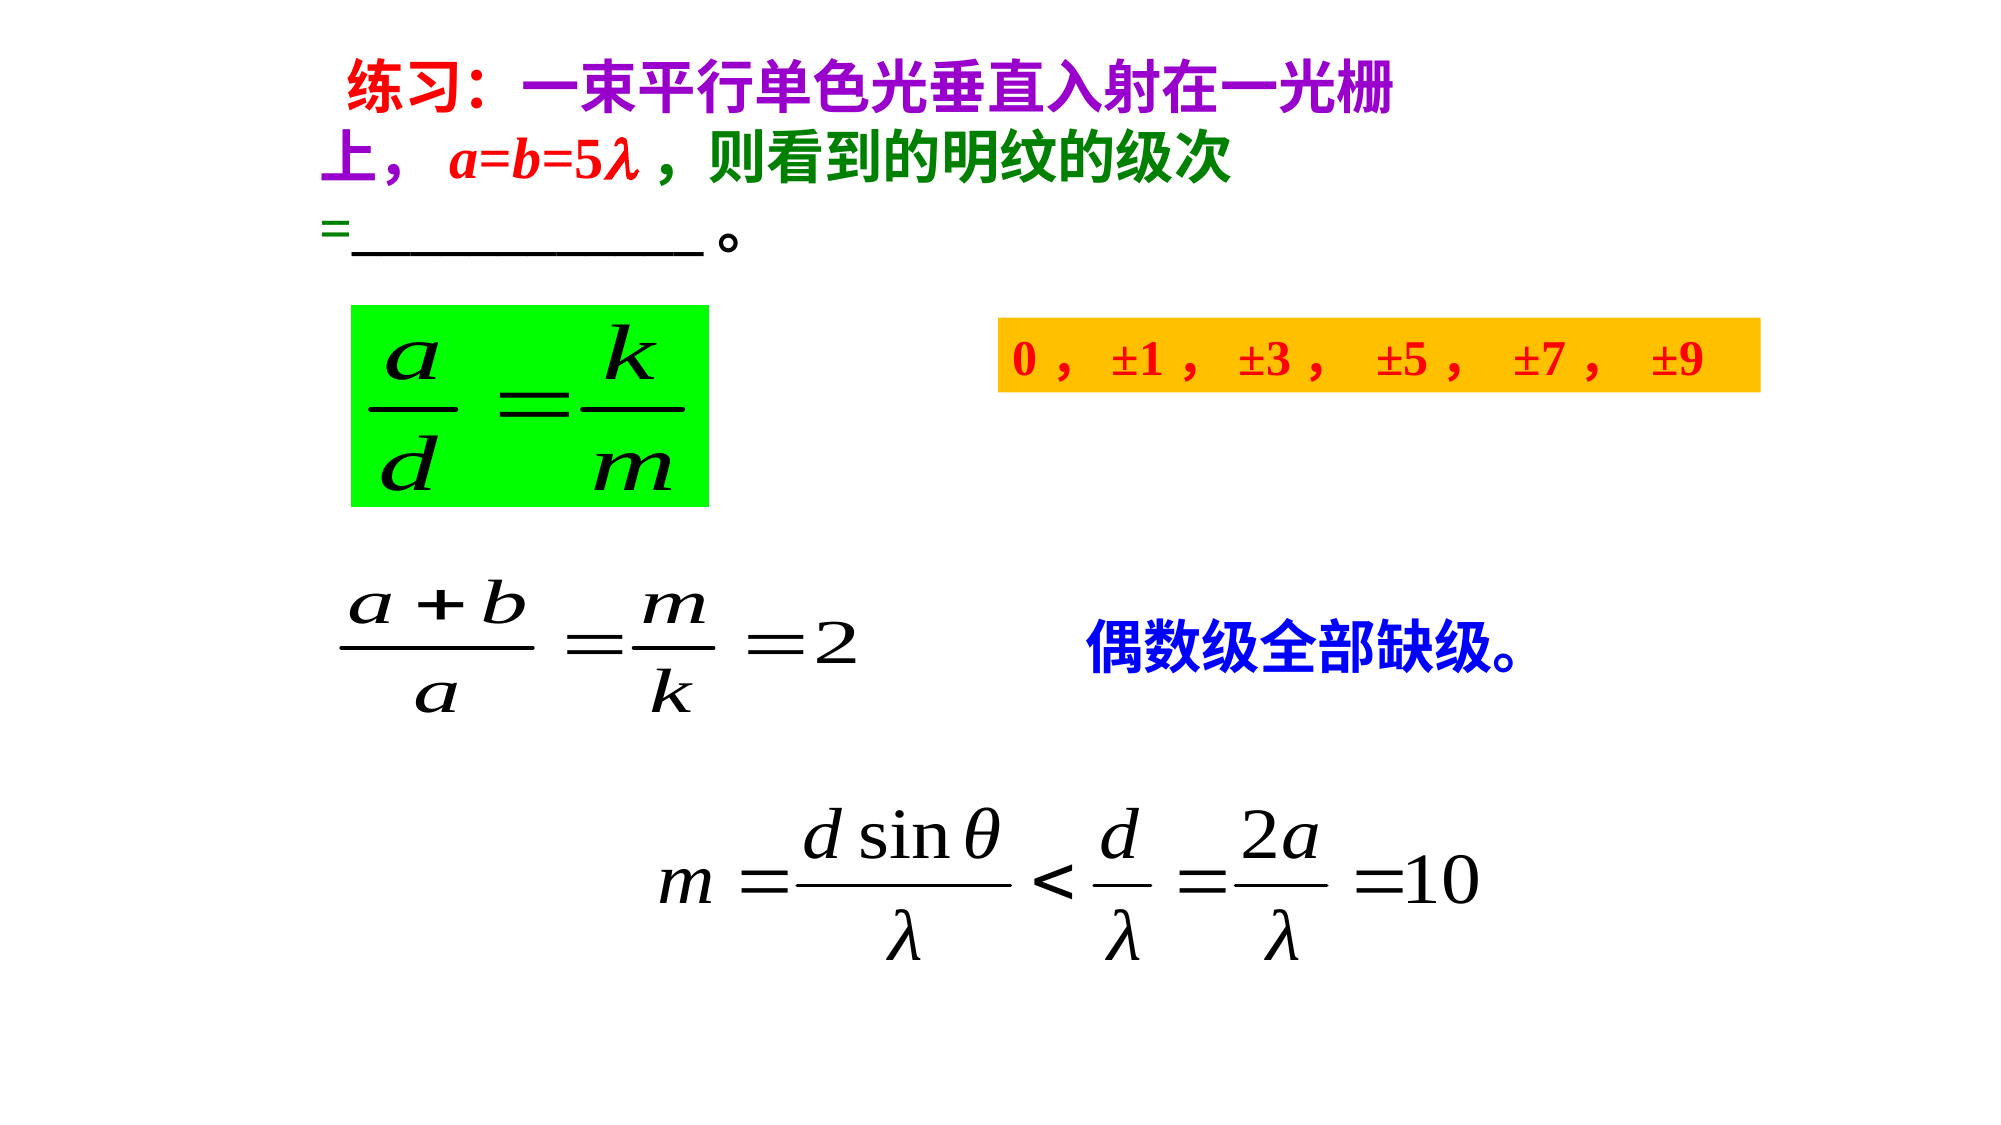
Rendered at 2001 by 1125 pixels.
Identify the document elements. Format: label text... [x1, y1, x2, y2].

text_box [350, 304, 709, 508]
text_box 练习：一束平行单色光垂直入射在一光栅上，a=b=5，则看到的明纹的级次=____________。 [304, 43, 1692, 268]
text_box 偶数级全部缺级。 [1070, 602, 1546, 688]
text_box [645, 789, 1495, 976]
text_box 0，±1，±3， ±5， ±7， ±9 [998, 317, 1761, 393]
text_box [325, 564, 873, 726]
